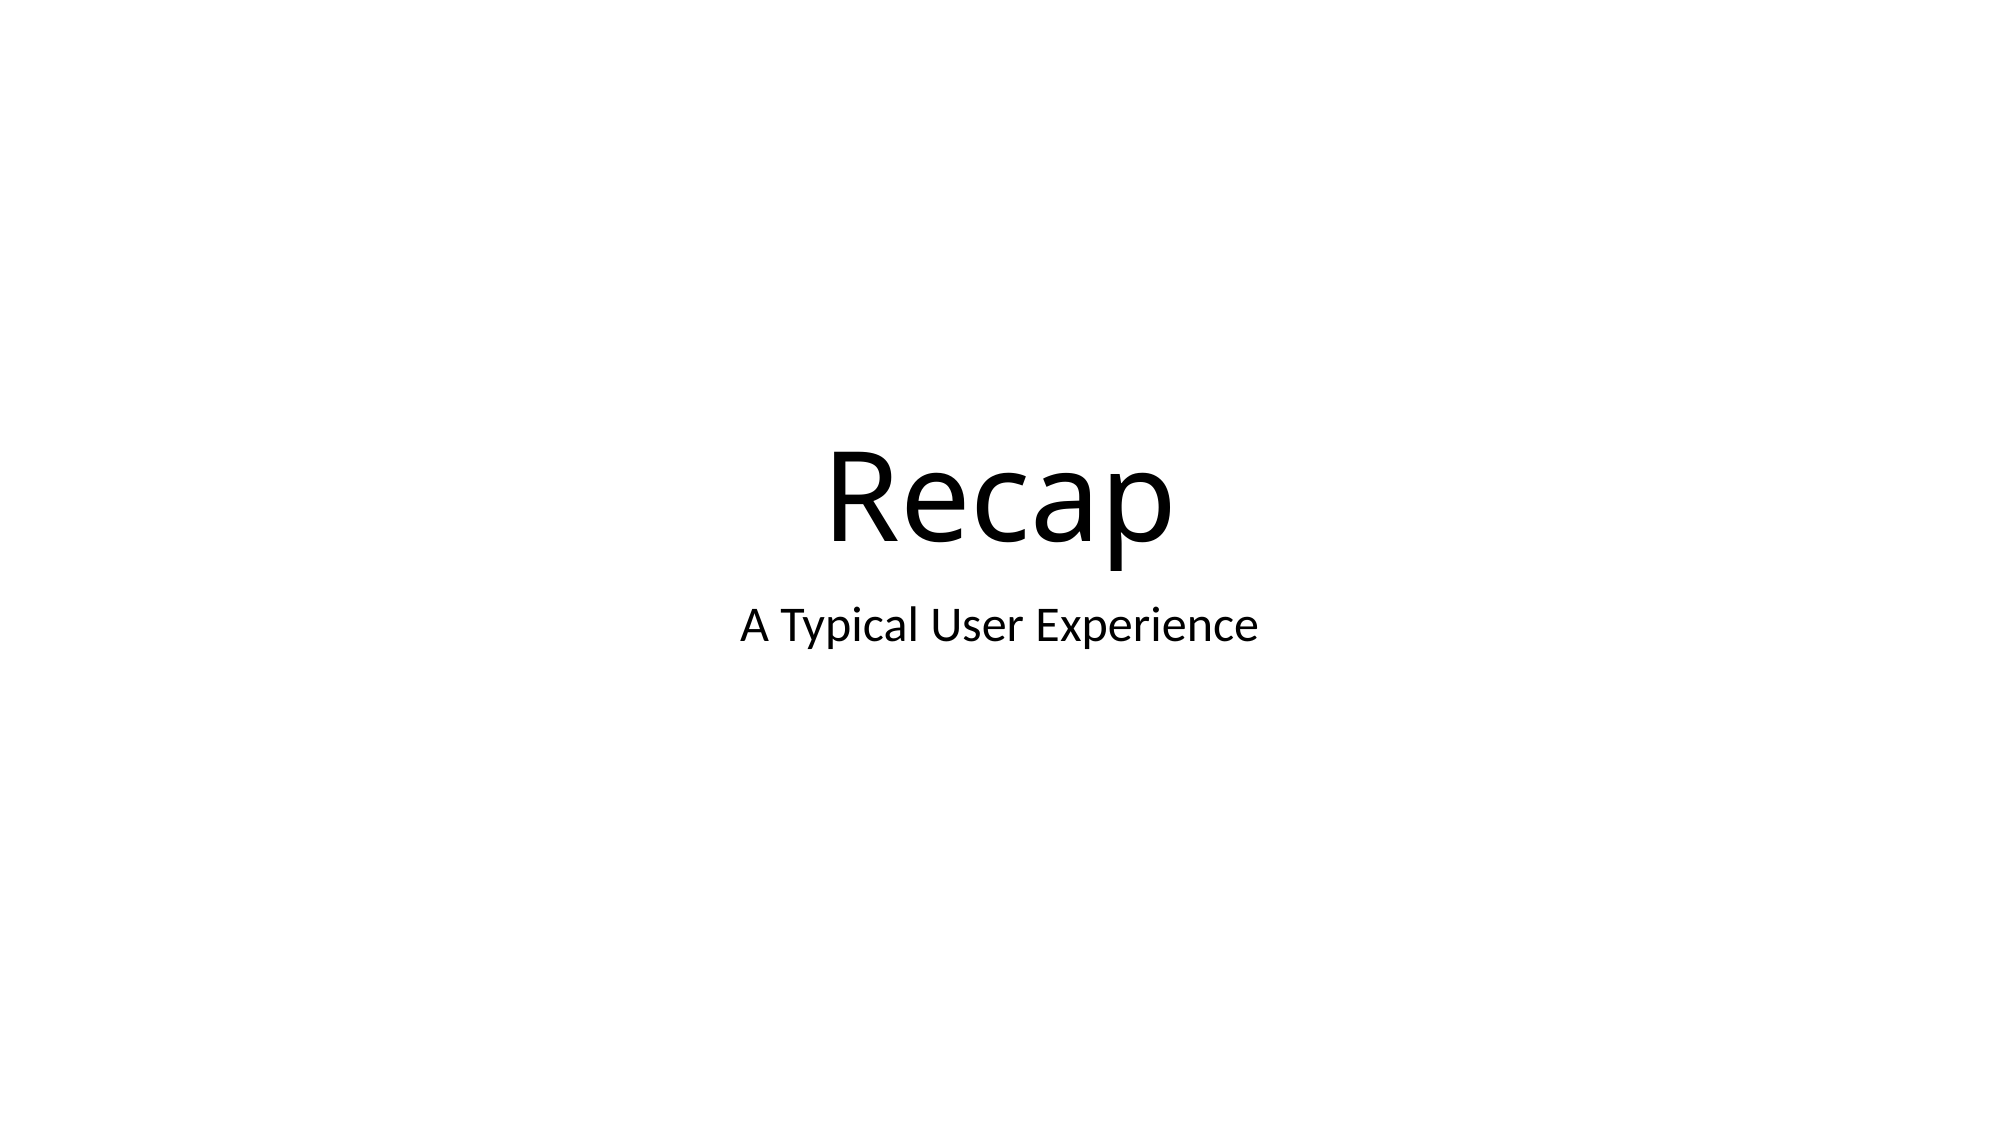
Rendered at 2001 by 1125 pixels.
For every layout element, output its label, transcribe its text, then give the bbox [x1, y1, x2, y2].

title Recap [249, 184, 1750, 576]
subtitle A Typical User Experience [249, 590, 1750, 863]
